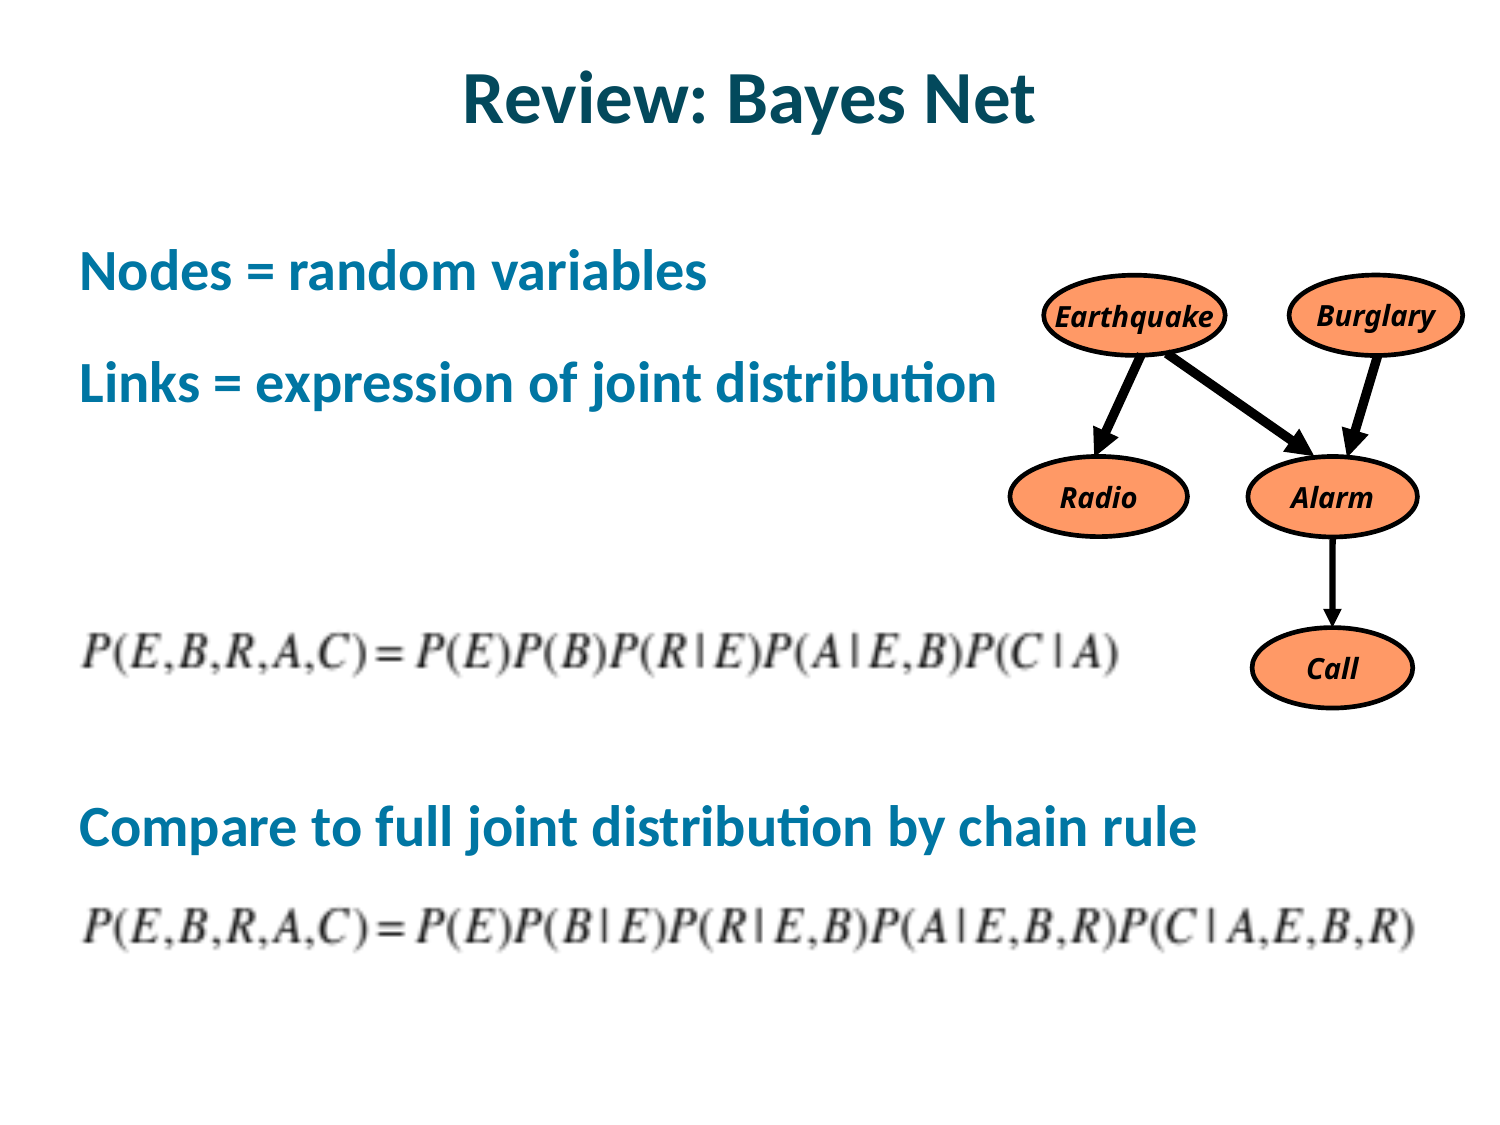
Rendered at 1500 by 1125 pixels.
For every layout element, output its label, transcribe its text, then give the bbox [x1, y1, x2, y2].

title Review: Bayes Net [75, 24, 1425, 163]
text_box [1009, 274, 1463, 709]
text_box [74, 624, 1126, 690]
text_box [74, 899, 1419, 965]
list Nodes = random variables Links = expression of joint distribution Compare to full joint distribution by chain rule [50, 224, 1425, 1005]
